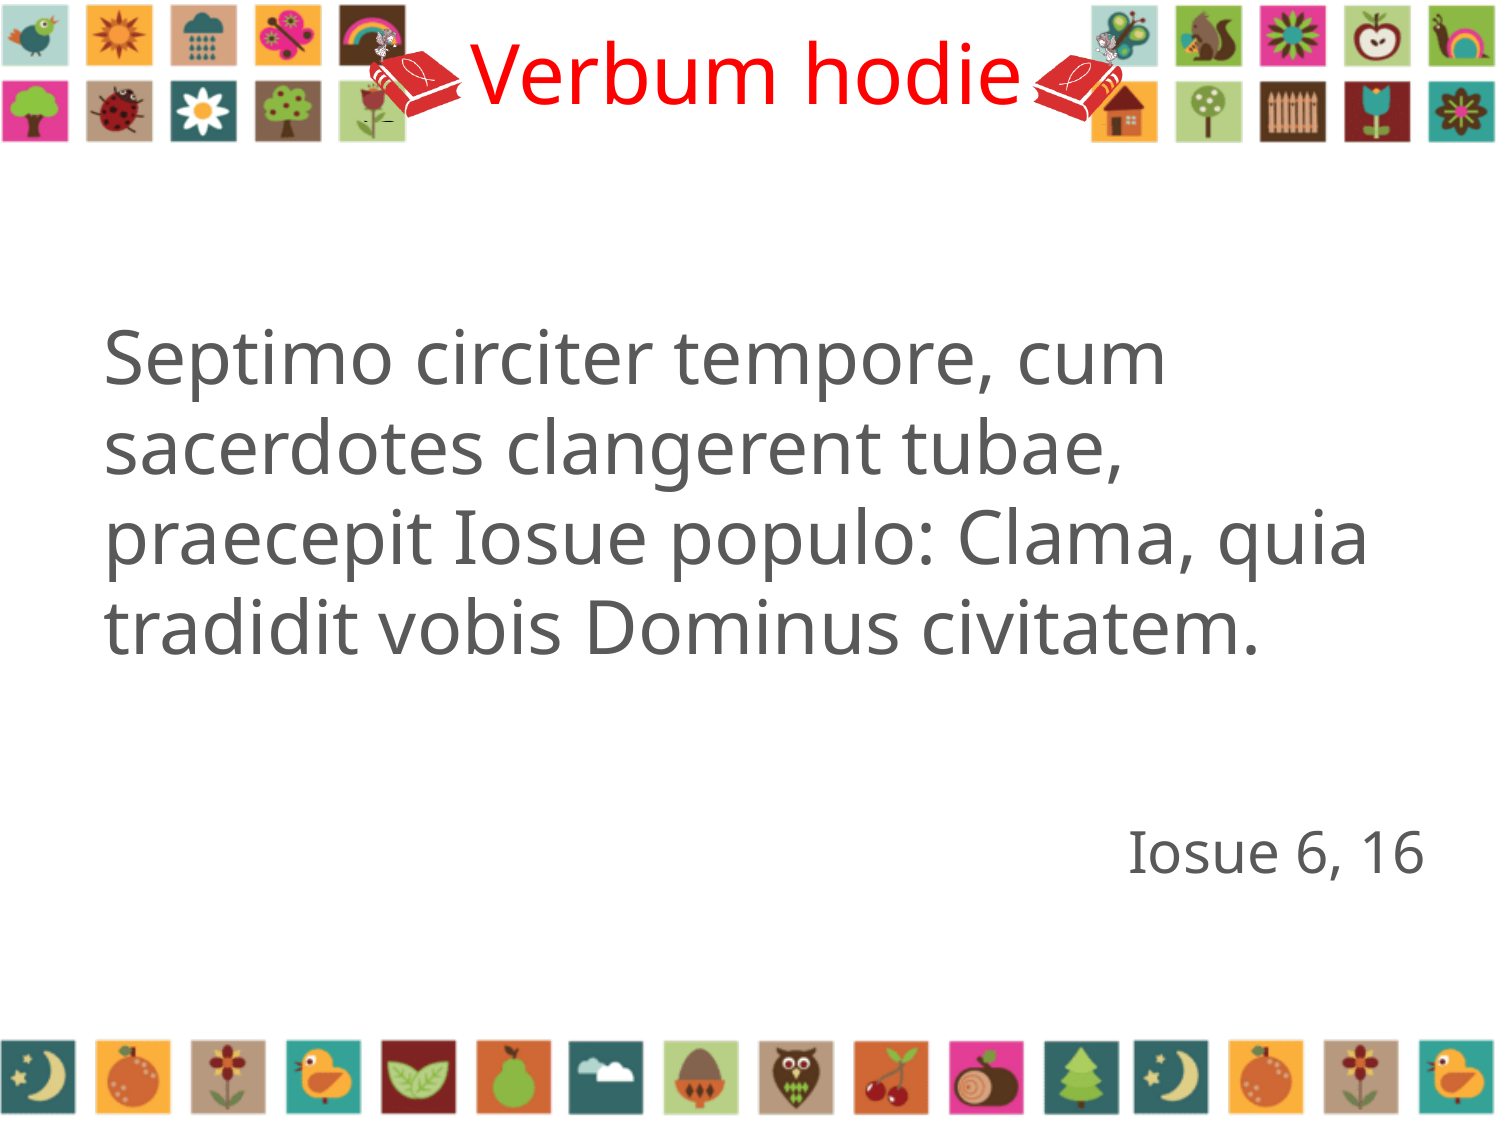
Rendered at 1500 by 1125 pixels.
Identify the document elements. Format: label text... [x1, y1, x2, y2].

picture [1000, 3, 1500, 150]
text_box Verbum hodie [492, 13, 1078, 129]
text_box Septimo circiter tempore, cum sacerdotes clangerent tubae, praecepit Iosue populo: Clama, quia tradidit vobis Dominus civitatem. [88, 302, 1436, 678]
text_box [0, 1028, 1500, 1118]
text_box Iosue 6, 16 [808, 807, 1441, 893]
picture [0, 3, 494, 150]
